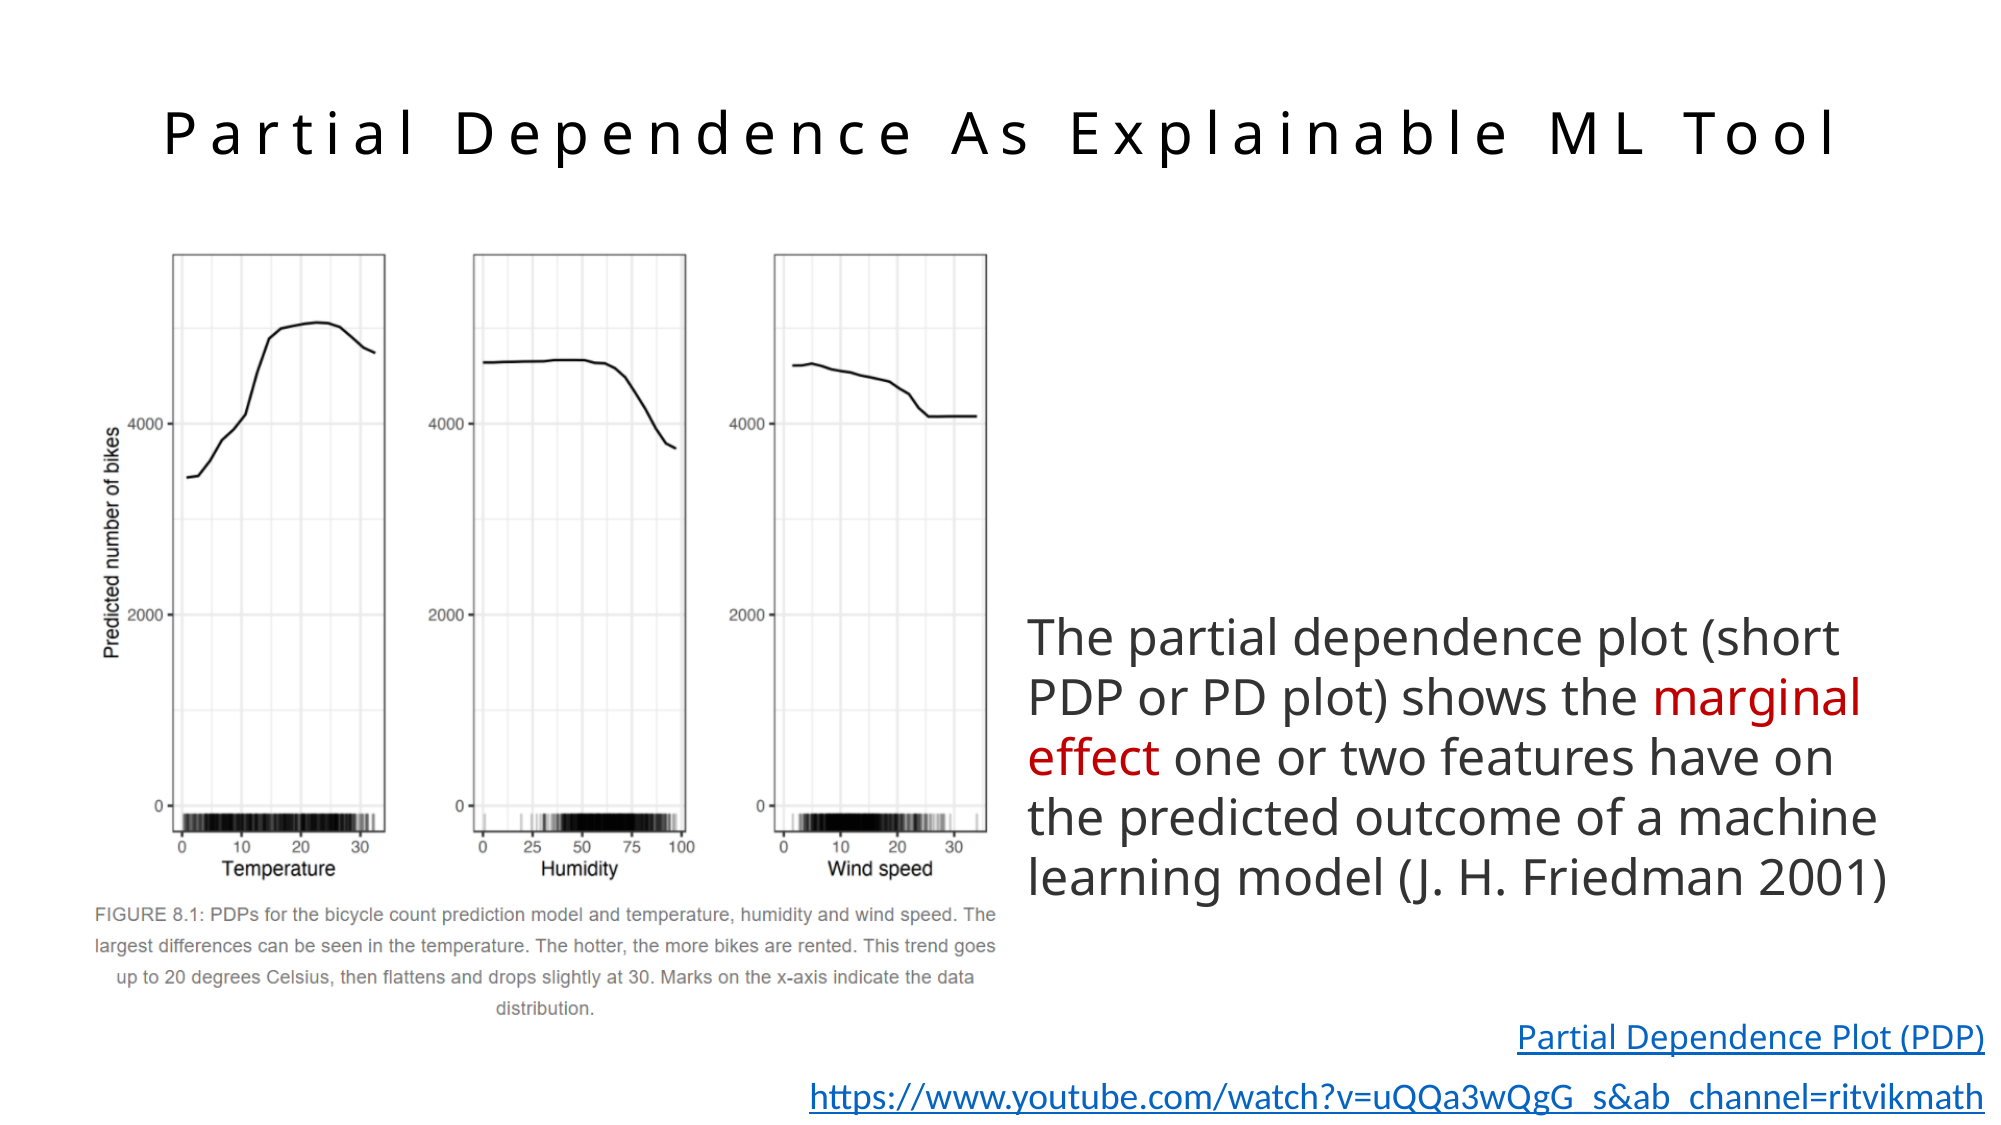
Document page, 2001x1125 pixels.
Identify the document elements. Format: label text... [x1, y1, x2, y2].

text_box The partial dependence plot (short PDP or PD plot) shows the marginal effect one or two features have on the predicted outcome of a machine learning model (J. H. Friedman 2001) [1014, 598, 1907, 914]
text_box Partial Dependence Plot (PDP) [999, 1008, 2000, 1064]
text_box Partial Dependence As Explainable ML Tool [148, 89, 1852, 174]
text_box https://www.youtube.com/watch?v=uQQa3wQgG_s&ab_channel=ritvikmath [762, 1064, 2000, 1125]
picture [78, 248, 1014, 1036]
